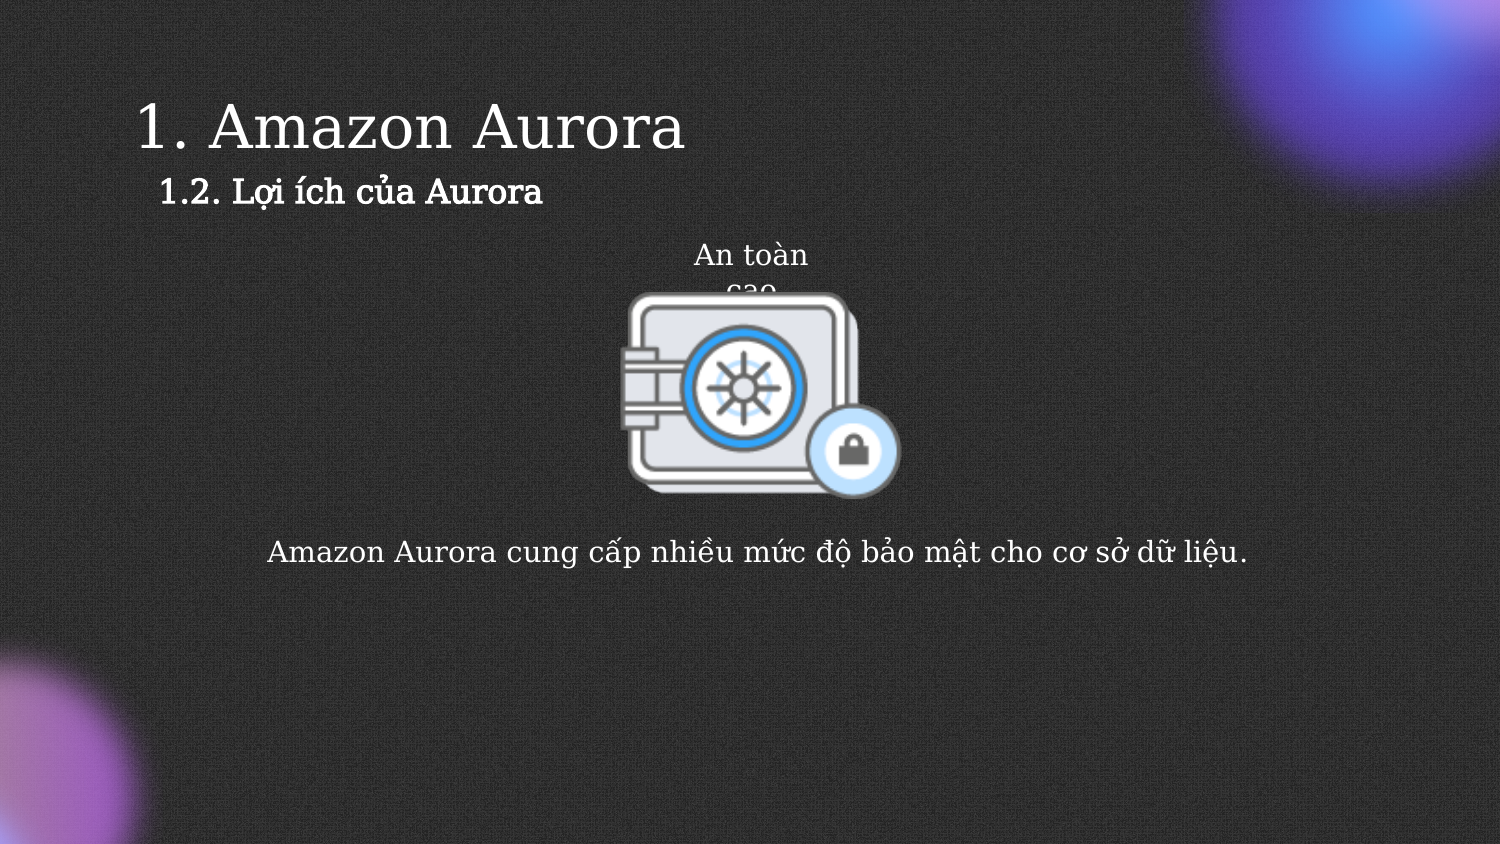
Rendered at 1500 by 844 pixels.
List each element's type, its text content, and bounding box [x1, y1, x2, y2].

title 1. Amazon Aurora [118, 72, 1382, 167]
text_box An toàn cao [633, 228, 845, 277]
picture [0, 0, 1500, 844]
list 1.2. Lợi ích của Aurora [118, 148, 572, 229]
text_box Amazon Aurora cung cấp nhiều mức độ bảo mật cho cơ sở dữ liệu. [84, 525, 1416, 576]
